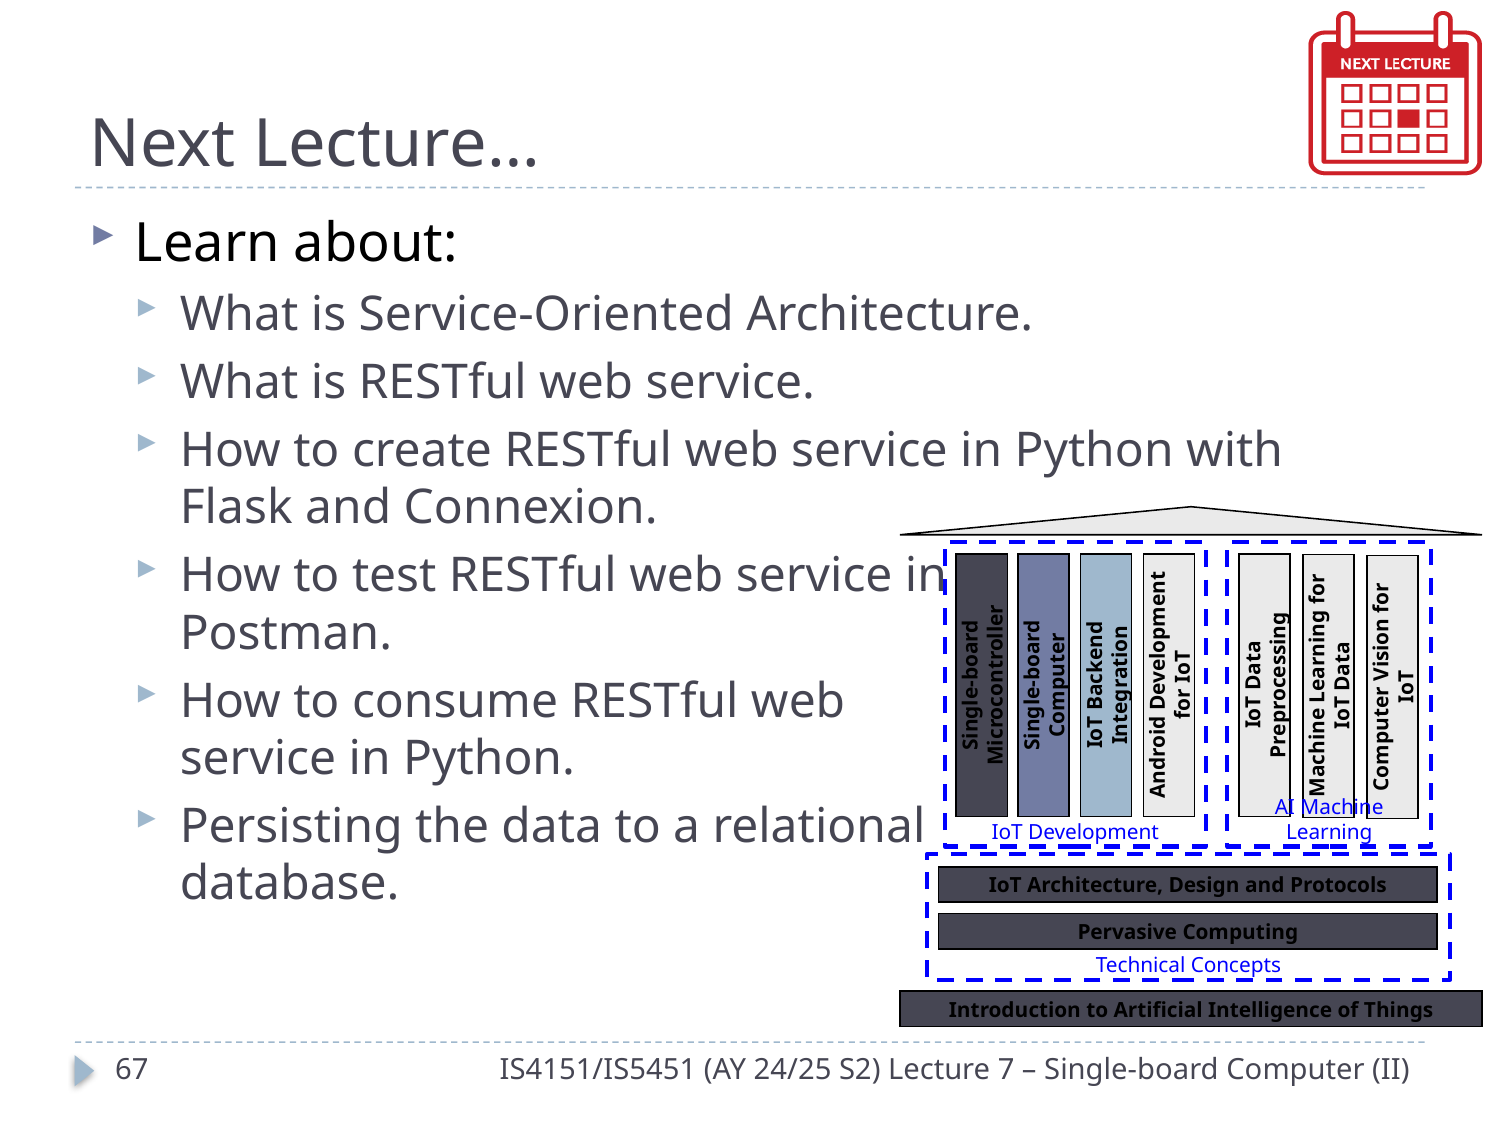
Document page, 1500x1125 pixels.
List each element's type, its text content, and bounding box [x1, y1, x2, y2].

list Learn about: What is Service-Oriented Architecture. What is RESTful web service. How to create RESTful web service in Python with Flask and Connexion. How to test RESTful web service in Postman. How to consume RESTful web service in Python. Persisting the data to a relational database. [75, 200, 1425, 1043]
picture [1299, 8, 1488, 181]
slide_number 66 [100, 1043, 426, 1103]
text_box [899, 506, 1483, 1027]
footer IS4151/IS5451 (AY 24/25 S2) Lecture 7 – Single-board Computer (II) [426, 1043, 1425, 1103]
title Next Lecture… [75, 24, 1295, 188]
